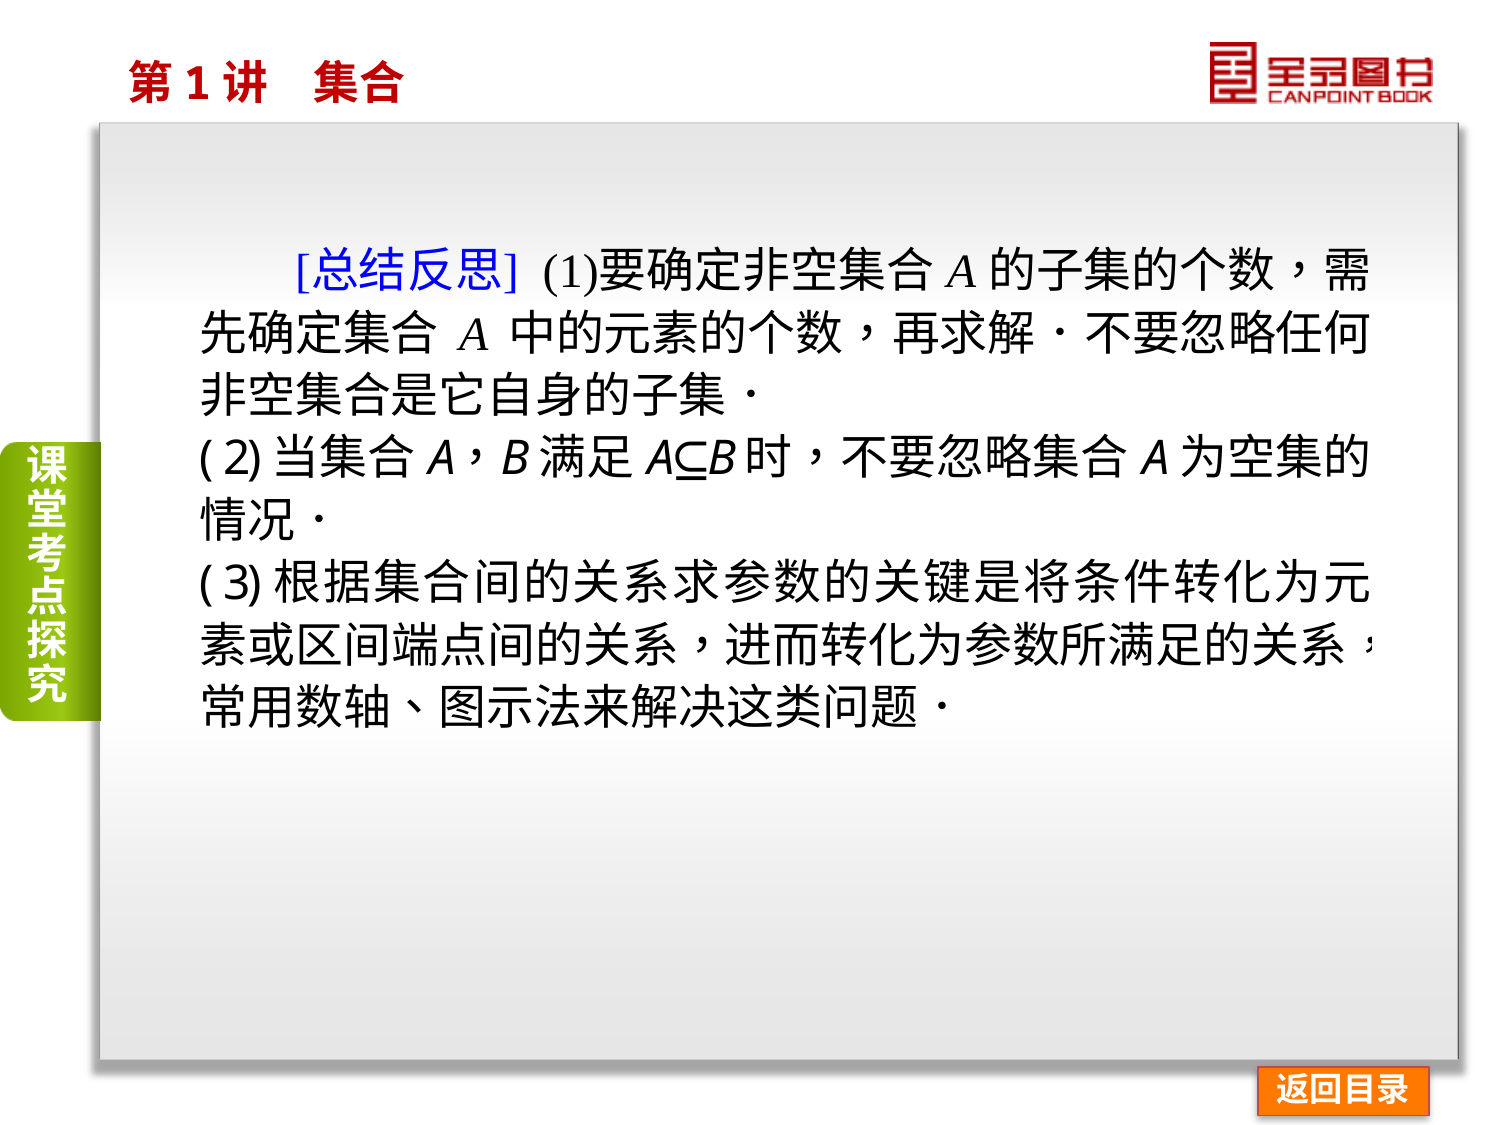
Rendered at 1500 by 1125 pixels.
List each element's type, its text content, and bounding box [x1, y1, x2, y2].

picture [79, 115, 1477, 1087]
picture [1211, 42, 1433, 104]
text_box 第1讲 集合 [112, 42, 1211, 121]
text_box 返回目录 [1257, 1066, 1430, 1116]
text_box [198, 239, 1372, 926]
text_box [0, 437, 101, 722]
